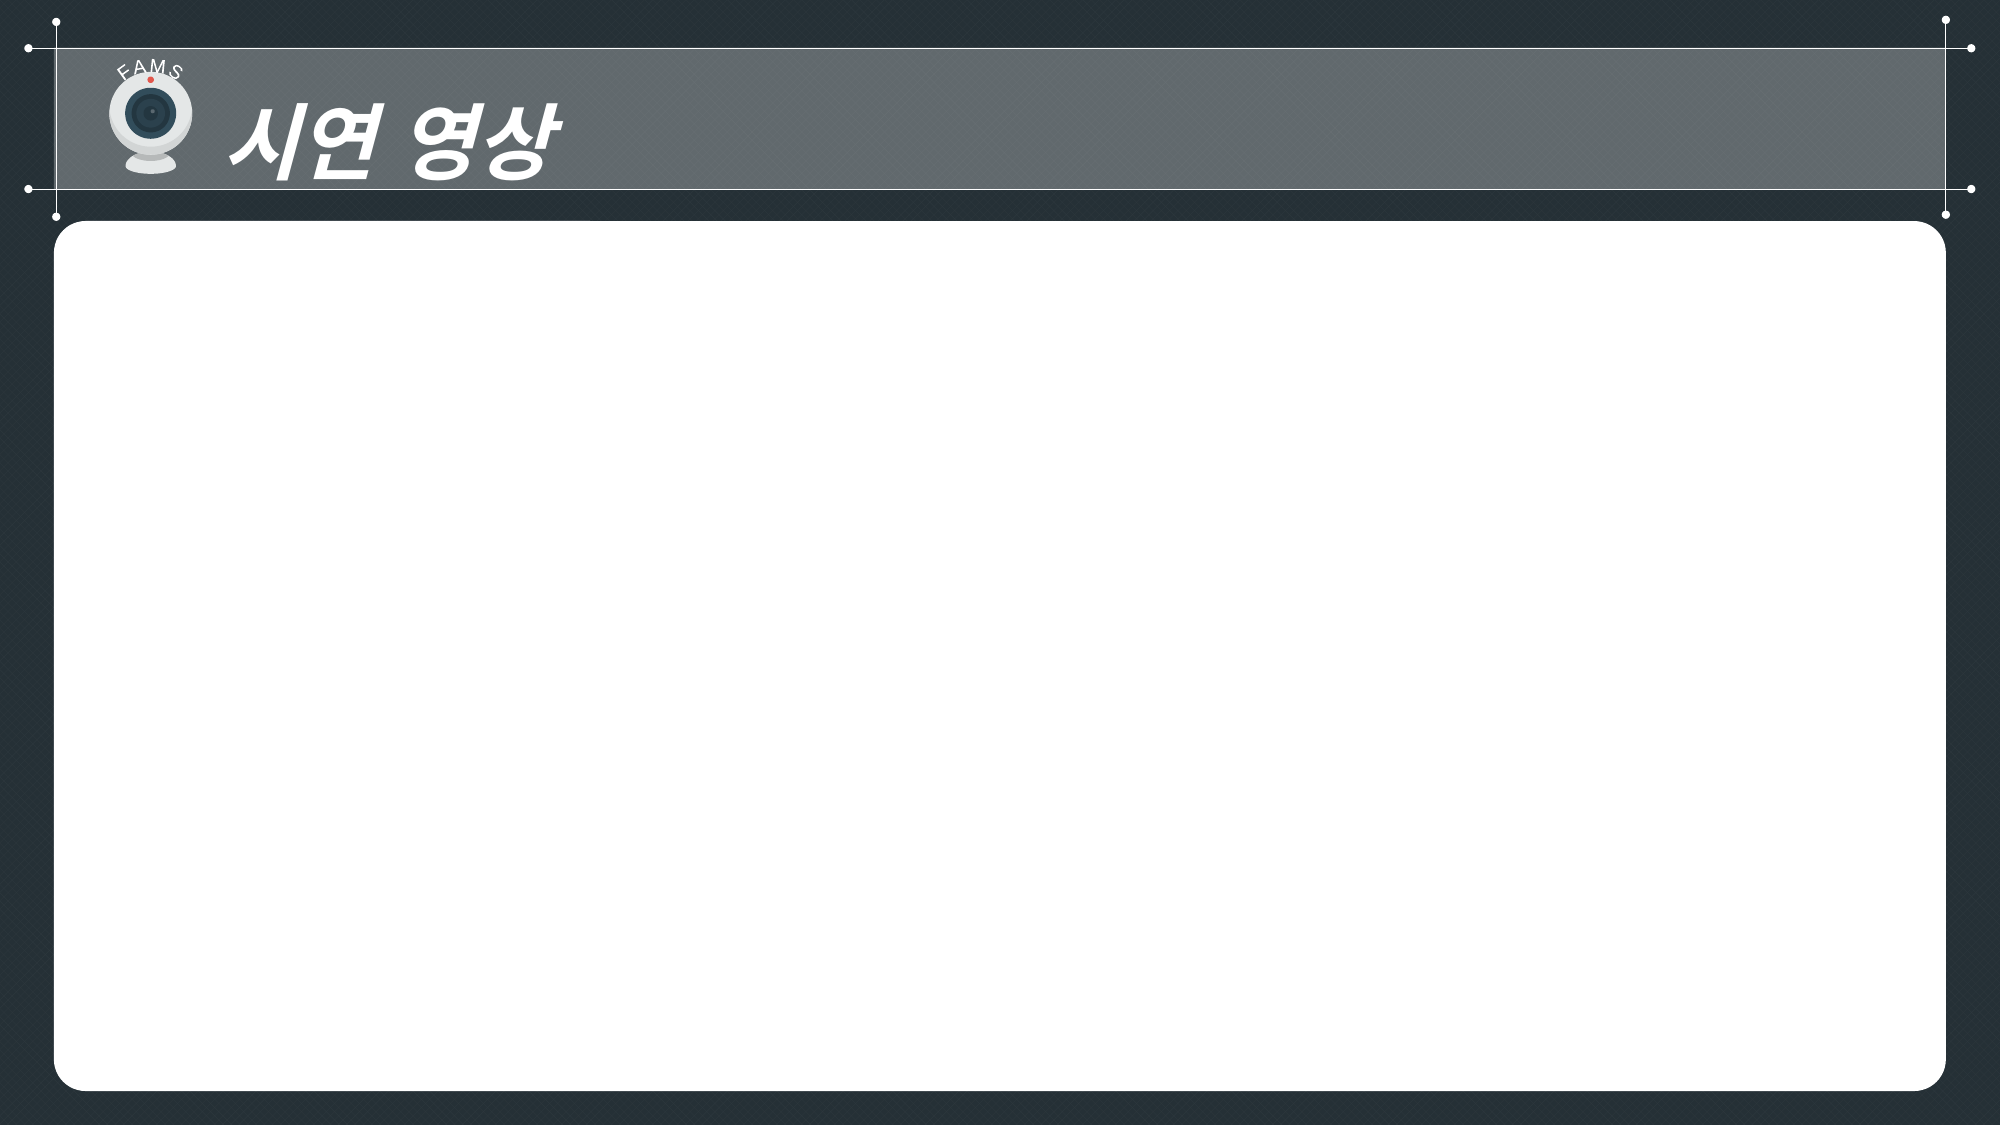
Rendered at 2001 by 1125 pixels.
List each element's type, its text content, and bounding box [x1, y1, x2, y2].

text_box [109, 65, 193, 174]
text_box F [52, 219, 1947, 1093]
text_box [28, 19, 1972, 217]
text_box [0, 0, 2000, 1125]
